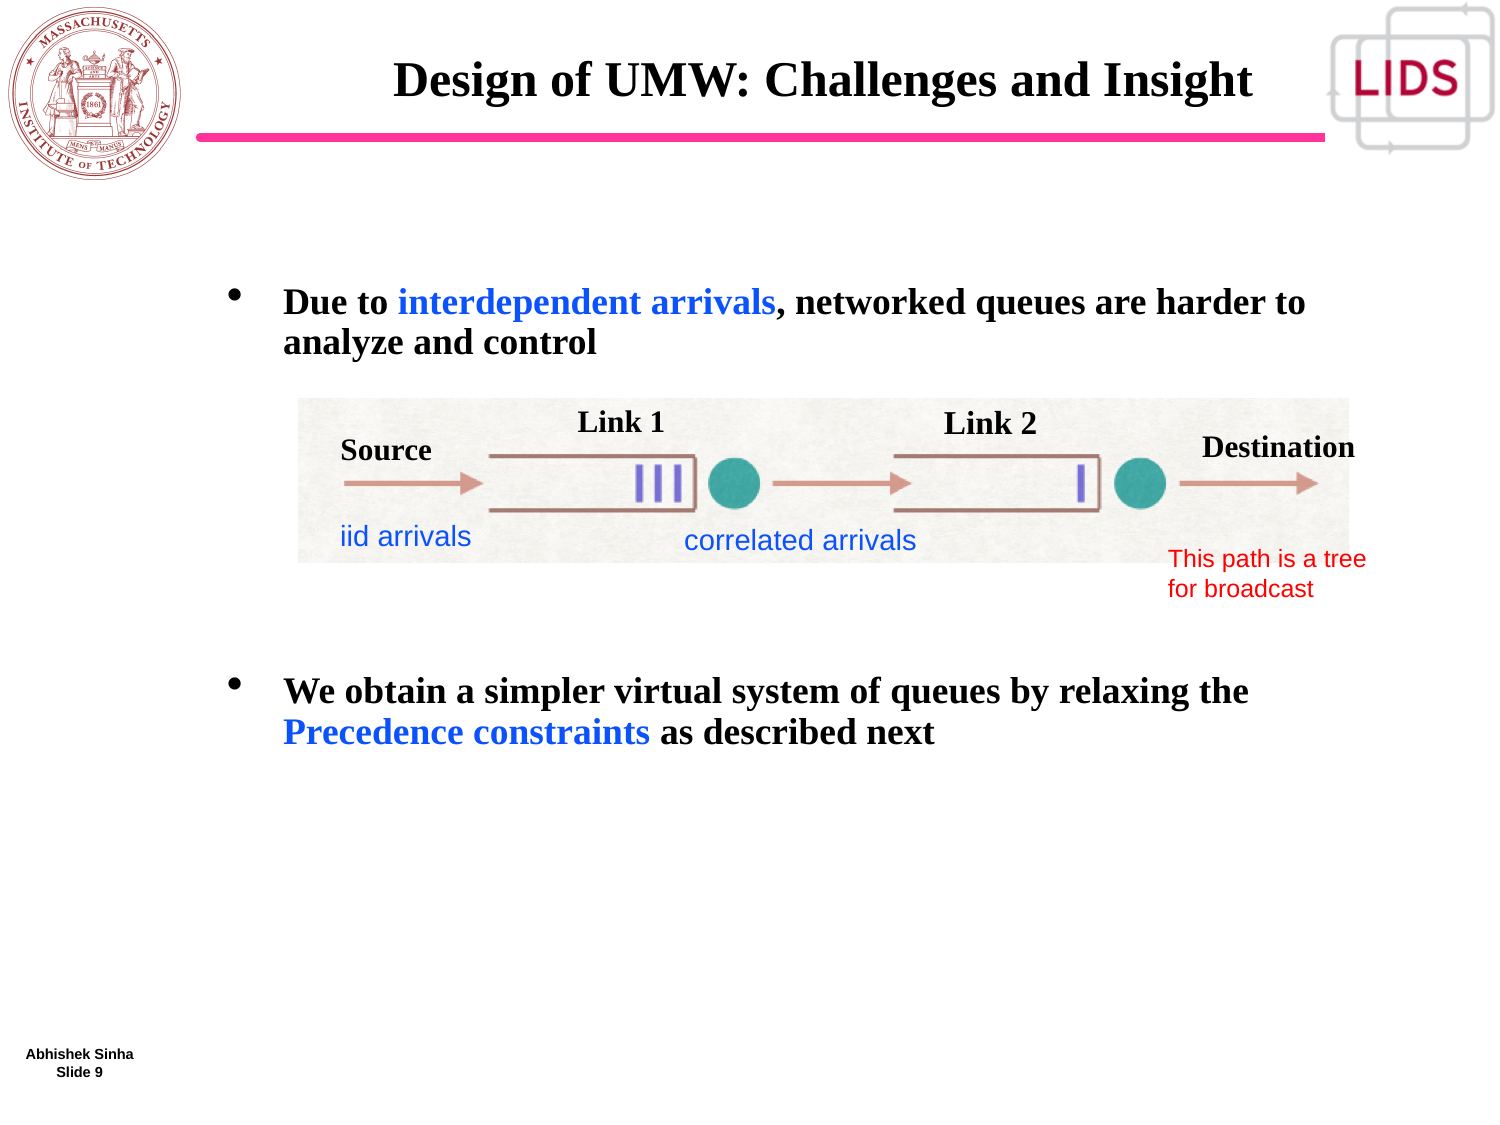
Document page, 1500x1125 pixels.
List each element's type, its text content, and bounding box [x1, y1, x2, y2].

text_box Link 2 [929, 393, 1053, 397]
picture [0, 0, 188, 186]
title Design of UMW: Challenges and Insight [275, 33, 1372, 117]
picture [1325, 0, 1500, 158]
text_box This path is a tree for broadcast [1153, 570, 1401, 610]
picture [245, 398, 1401, 563]
list Due to interdependent arrivals, networked queues are harder to analyze and control We obtain a simpler virtual system of queues by relaxing the Precedence constraints as described next [212, 275, 1378, 924]
text_box Link 1 [563, 393, 681, 397]
